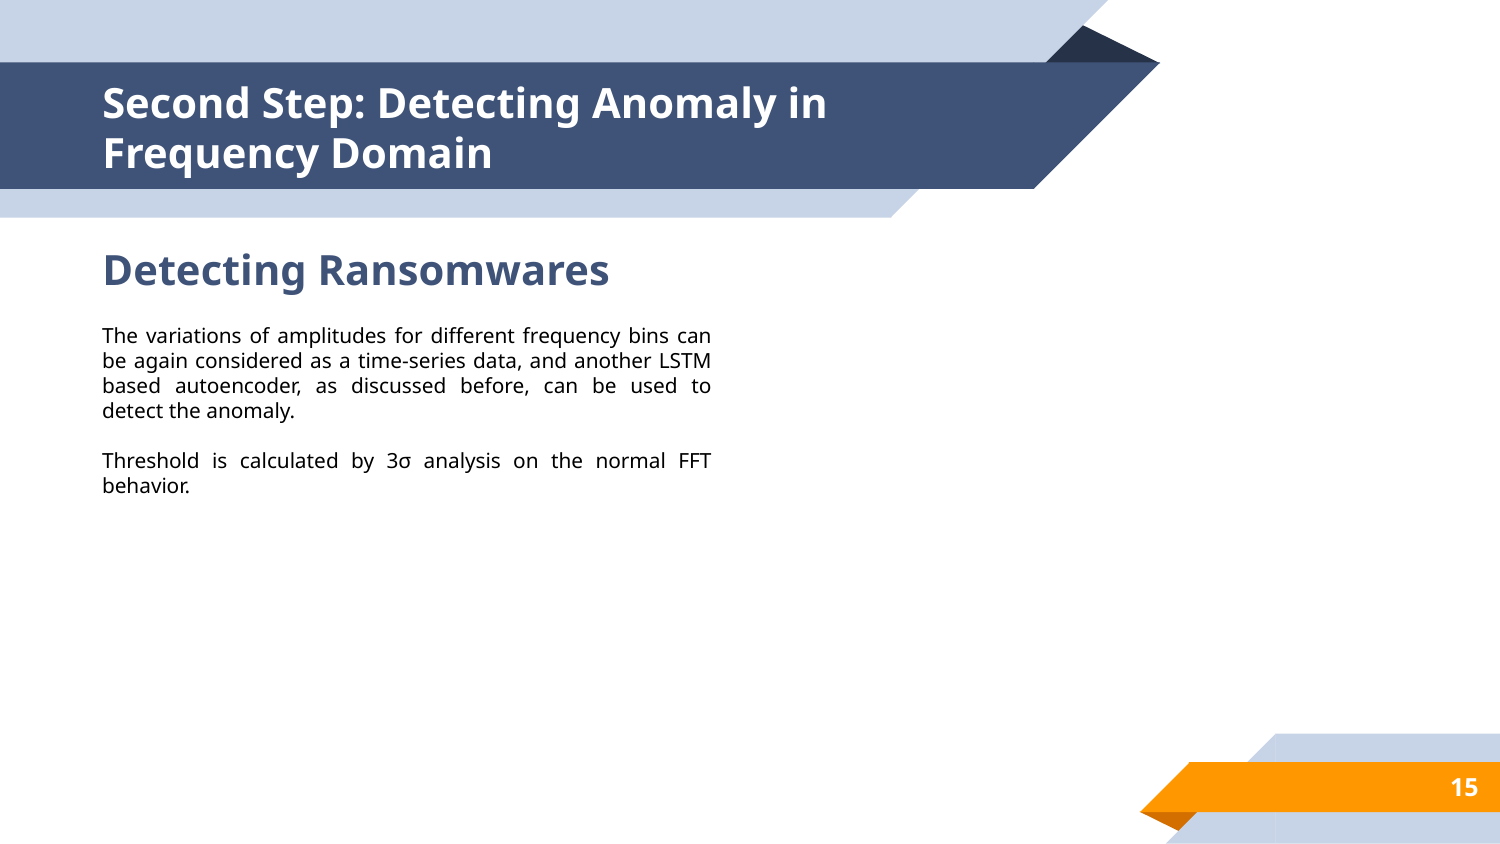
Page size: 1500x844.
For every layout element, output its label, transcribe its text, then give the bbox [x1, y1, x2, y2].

text_box Detecting Ransomwares [87, 205, 950, 332]
title Second Step: Detecting Anomaly in Frequency Domain [87, 64, 1034, 190]
text_box The variations of amplitudes for different frequency bins can be again considered as a time-series data, and another LSTM based autoencoder, as discussed before, can be used to detect the anomaly. Threshold is calculated by 3σ analysis on the normal FFT behavior. [87, 332, 727, 506]
slide_number 15 [1249, 760, 1494, 813]
